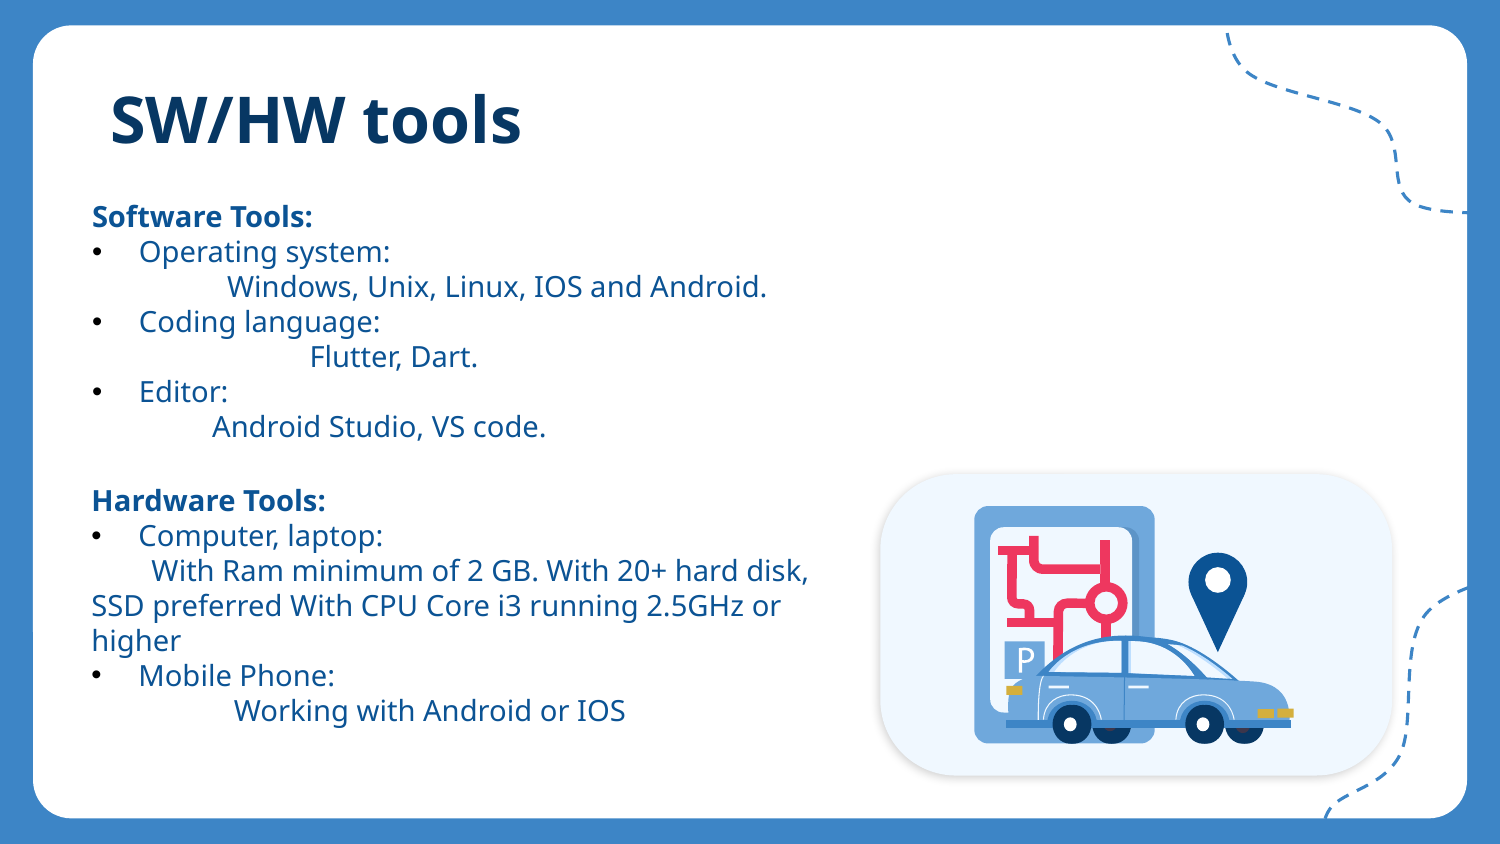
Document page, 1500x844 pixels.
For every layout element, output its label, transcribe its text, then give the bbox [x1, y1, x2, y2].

text_box Hardware Tools: Computer, laptop: With Ram minimum of 2 GB. With 20+ hard disk, SSD preferred With CPU Core i3 running 2.5GHz or higher Mobile Phone: Working with Android or IOS [76, 475, 877, 735]
text_box [880, 474, 1393, 776]
title SW/HW tools [95, 63, 1291, 169]
text_box Software Tools: Operating system: Windows, Unix, Linux, IOS and Android. Coding language: Flutter, Dart. Editor: Android Studio, VS code. [77, 191, 948, 451]
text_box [974, 505, 1299, 744]
